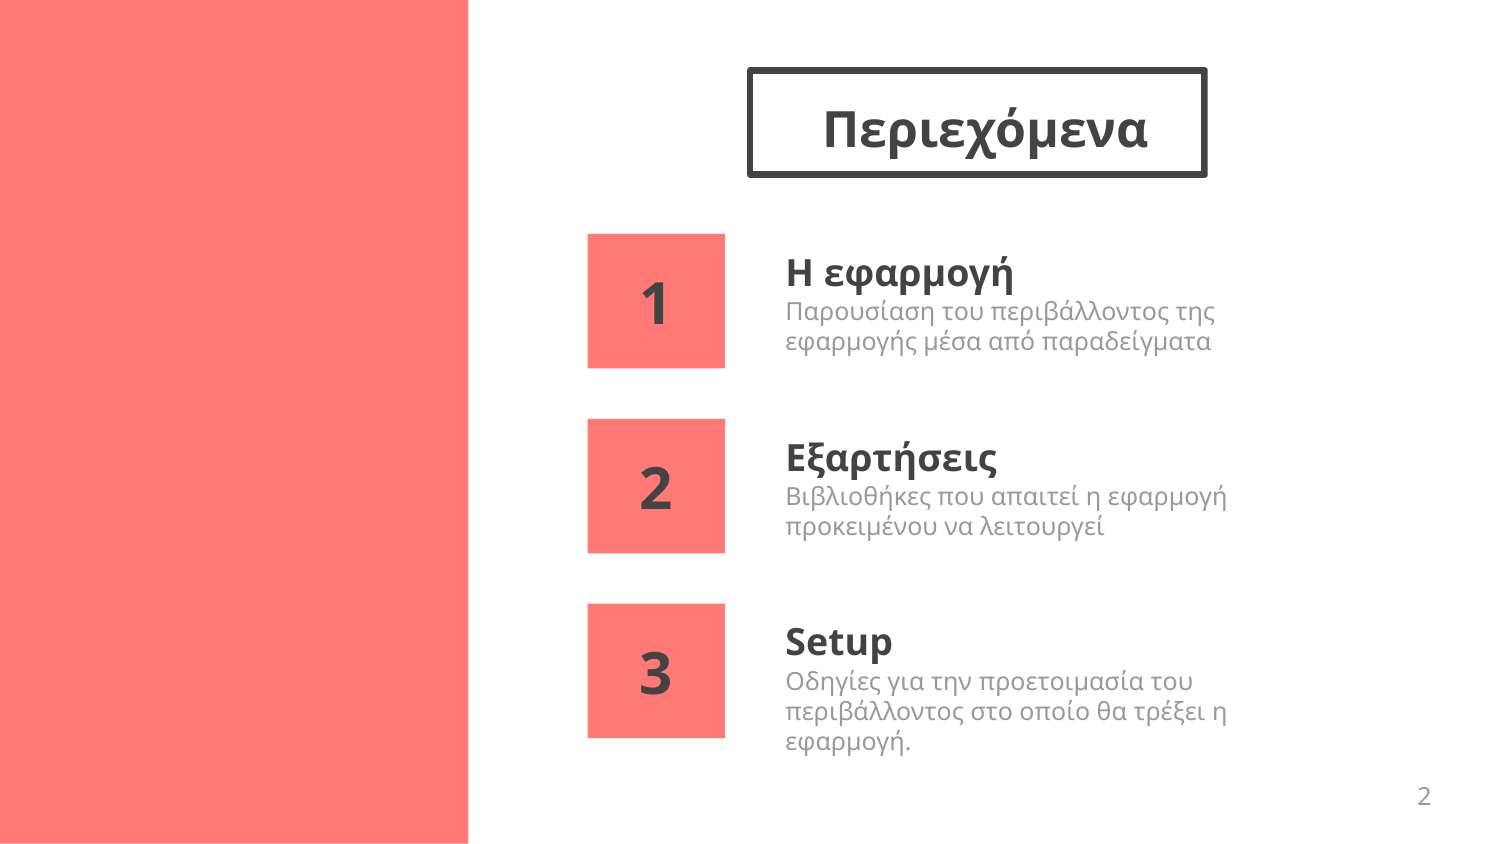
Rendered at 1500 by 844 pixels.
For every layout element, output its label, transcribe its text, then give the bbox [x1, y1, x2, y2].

title Περιεχόμενα [807, 31, 1500, 196]
title 1 [553, 249, 760, 354]
subtitle Οδηγίες για την προετοιμασία του περιβάλλοντος στο οποίο θα τρέξει η εφαρμογή. [770, 679, 1323, 746]
subtitle Παρουσίαση του περιβάλλοντος της εφαρμογής μέσα από παραδείγματα [770, 280, 1323, 376]
slide_number ‹#› [1402, 764, 1493, 830]
title 2 [553, 433, 760, 539]
title Εξαρτήσεις [770, 381, 1500, 494]
title Η εφαρμογή [770, 196, 1500, 309]
subtitle Βιβλιοθήκες που απαιτεί η εφαρμογή προκειμένου να λειτουργεί [770, 494, 1323, 561]
title 3 [553, 618, 760, 724]
title Setup [770, 566, 1500, 679]
